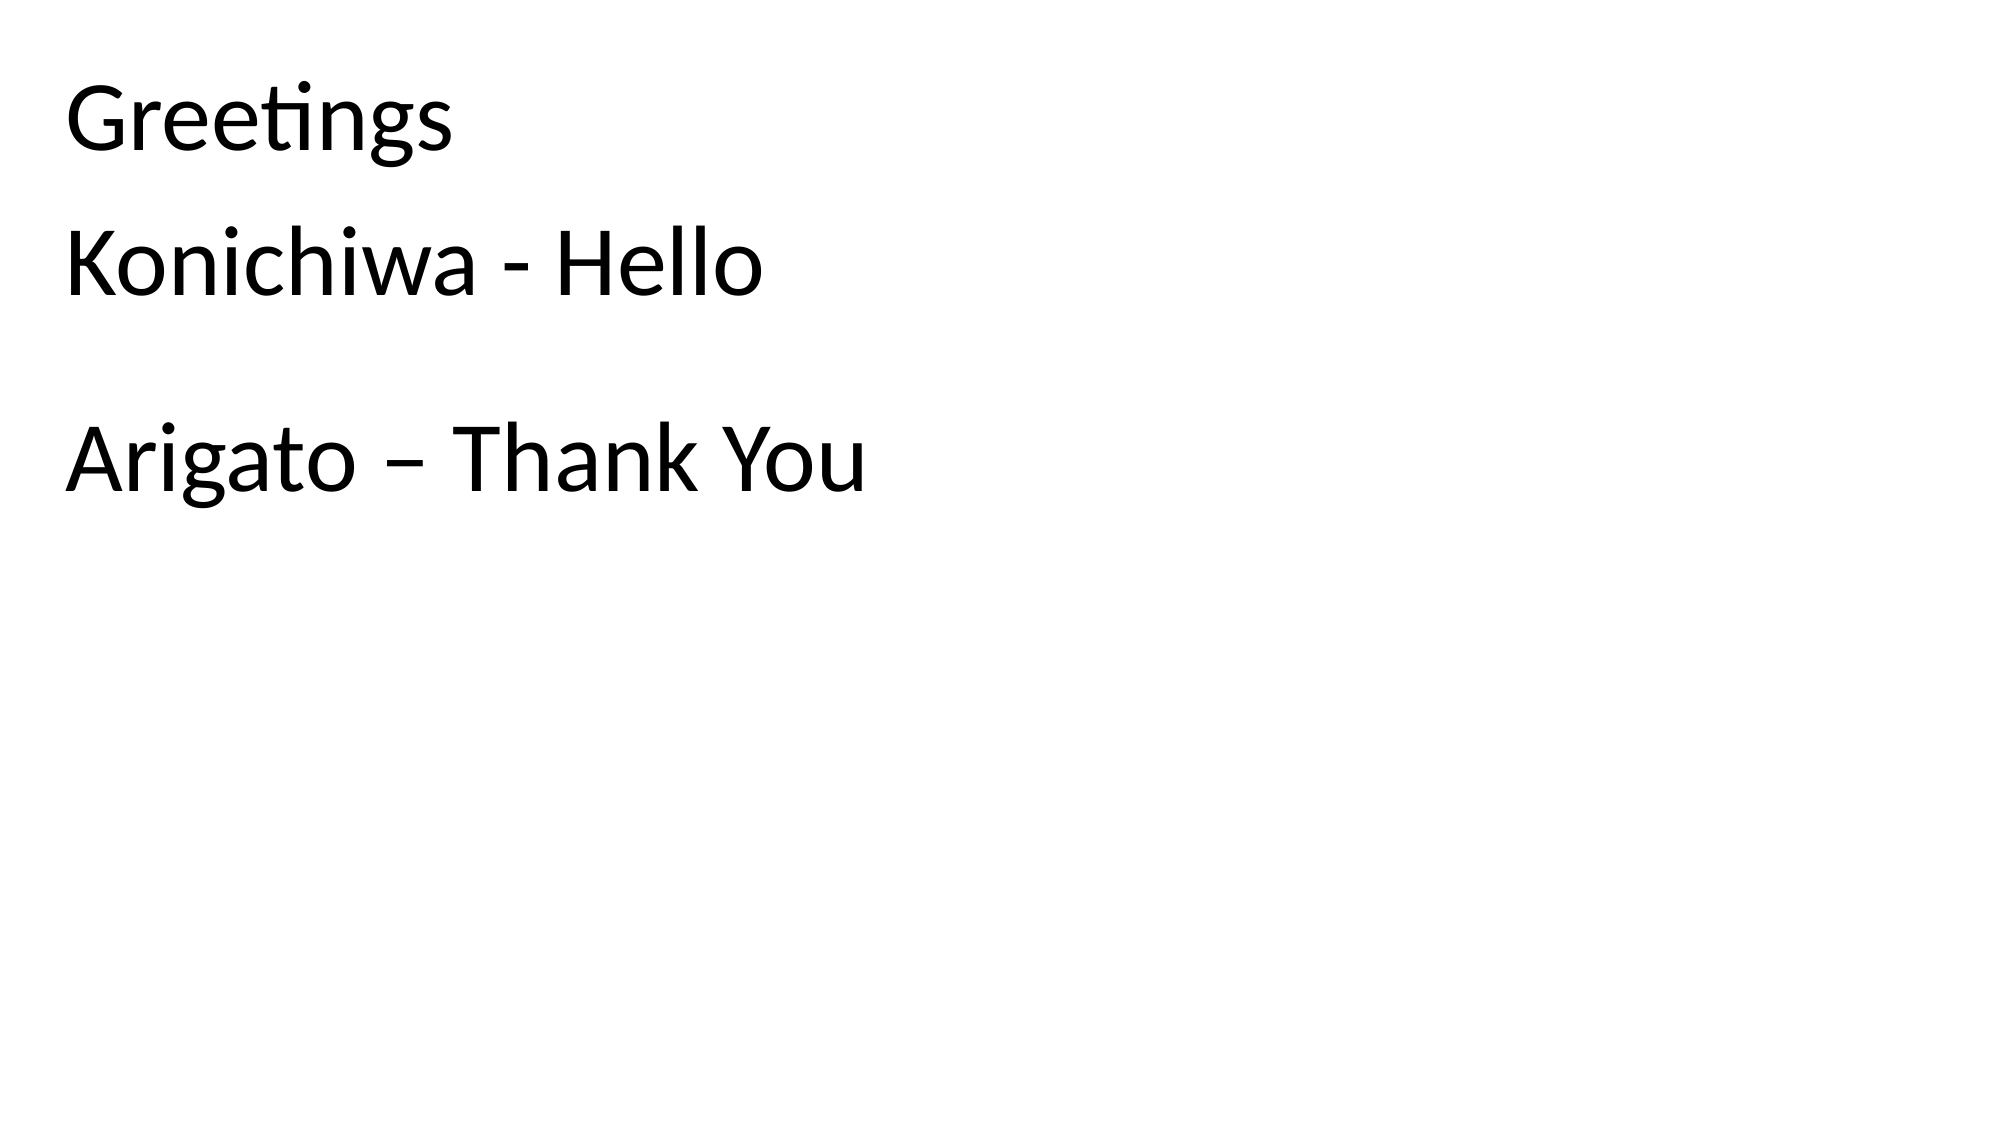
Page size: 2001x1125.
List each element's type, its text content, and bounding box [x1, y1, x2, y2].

text_box Konichiwa - Hello [50, 187, 1442, 323]
text_box Arigato – Thank You [50, 384, 1442, 520]
text_box Greetings [50, 43, 1442, 178]
